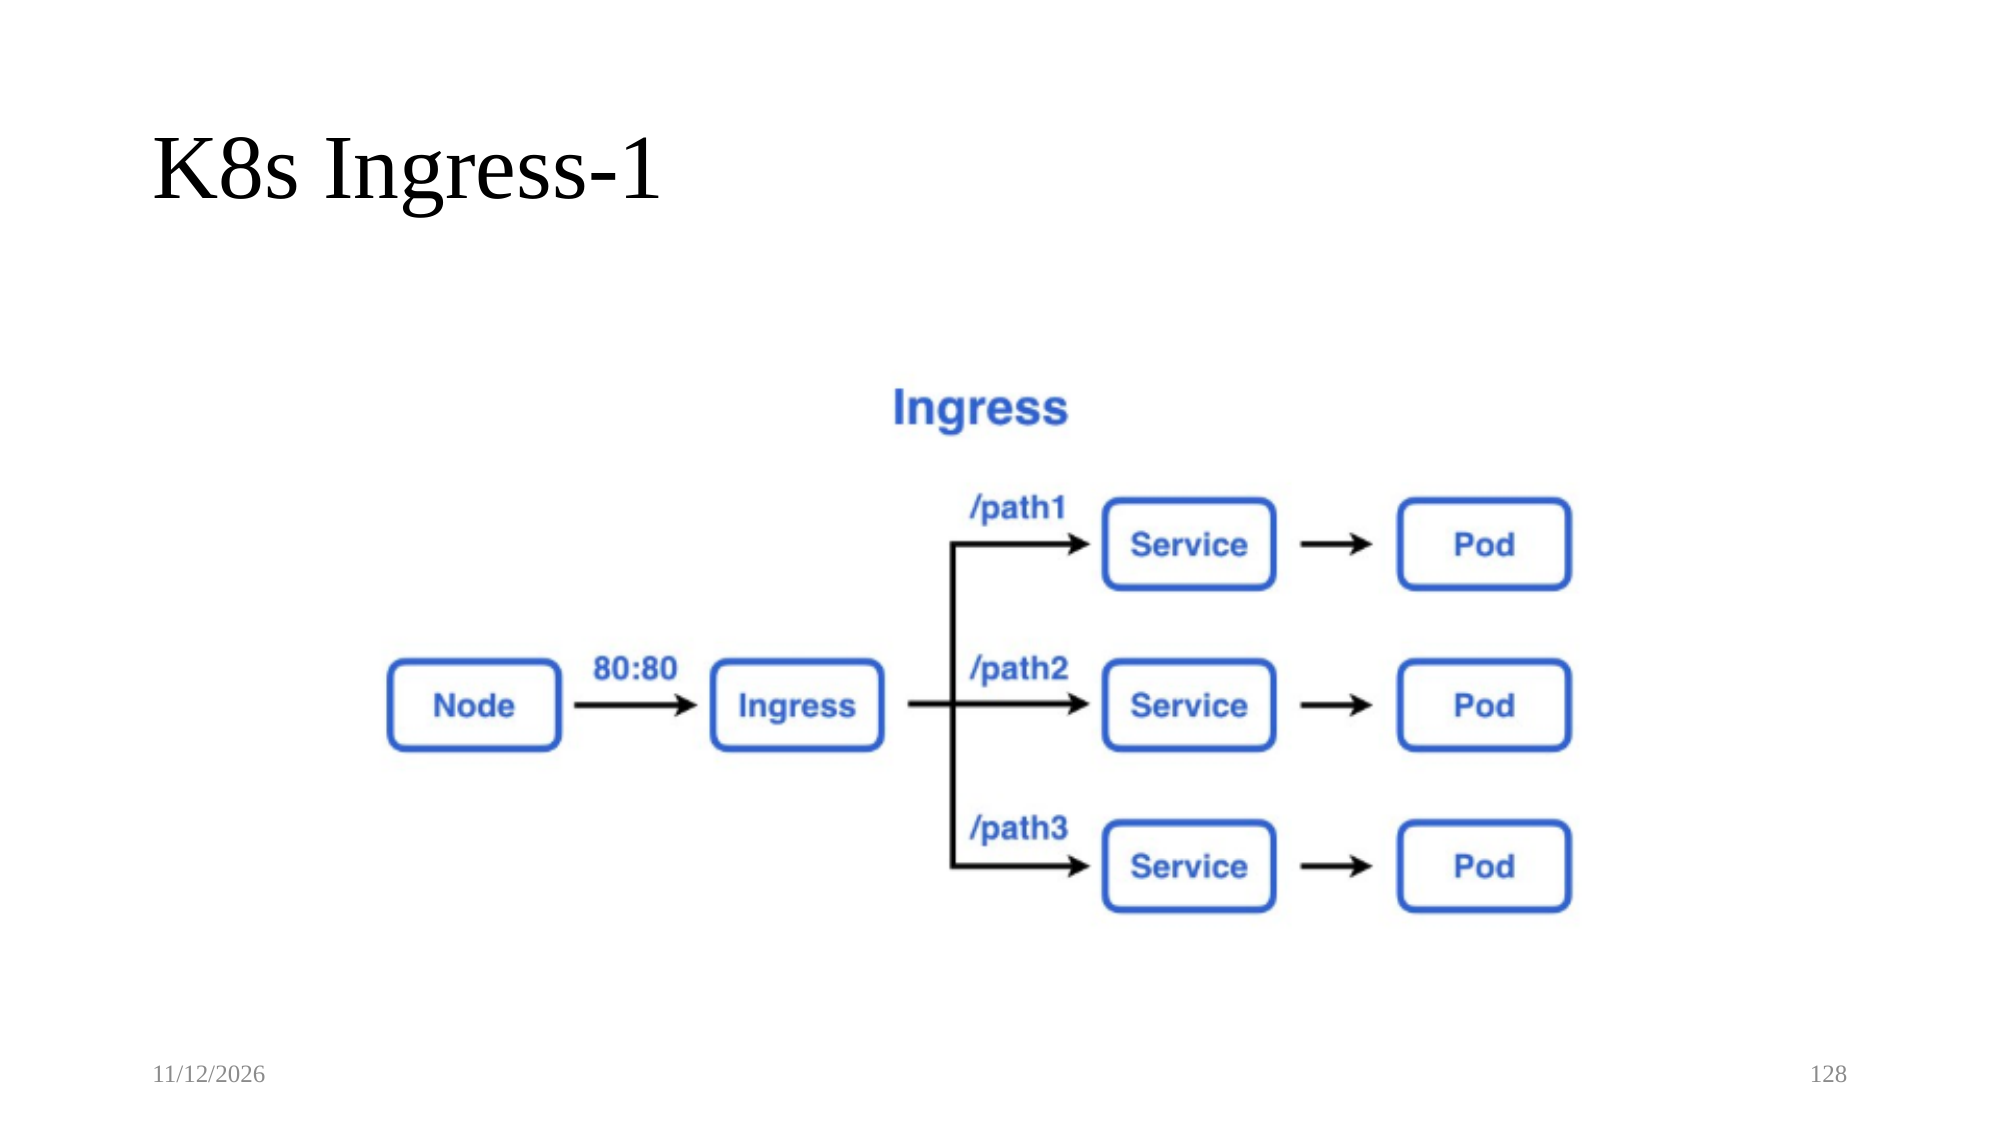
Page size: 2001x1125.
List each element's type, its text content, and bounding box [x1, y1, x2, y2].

slide_number 128 [1412, 1042, 1863, 1103]
title K8s Ingress-1 [137, 59, 1863, 278]
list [360, 362, 1640, 951]
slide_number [137, 1042, 588, 1103]
